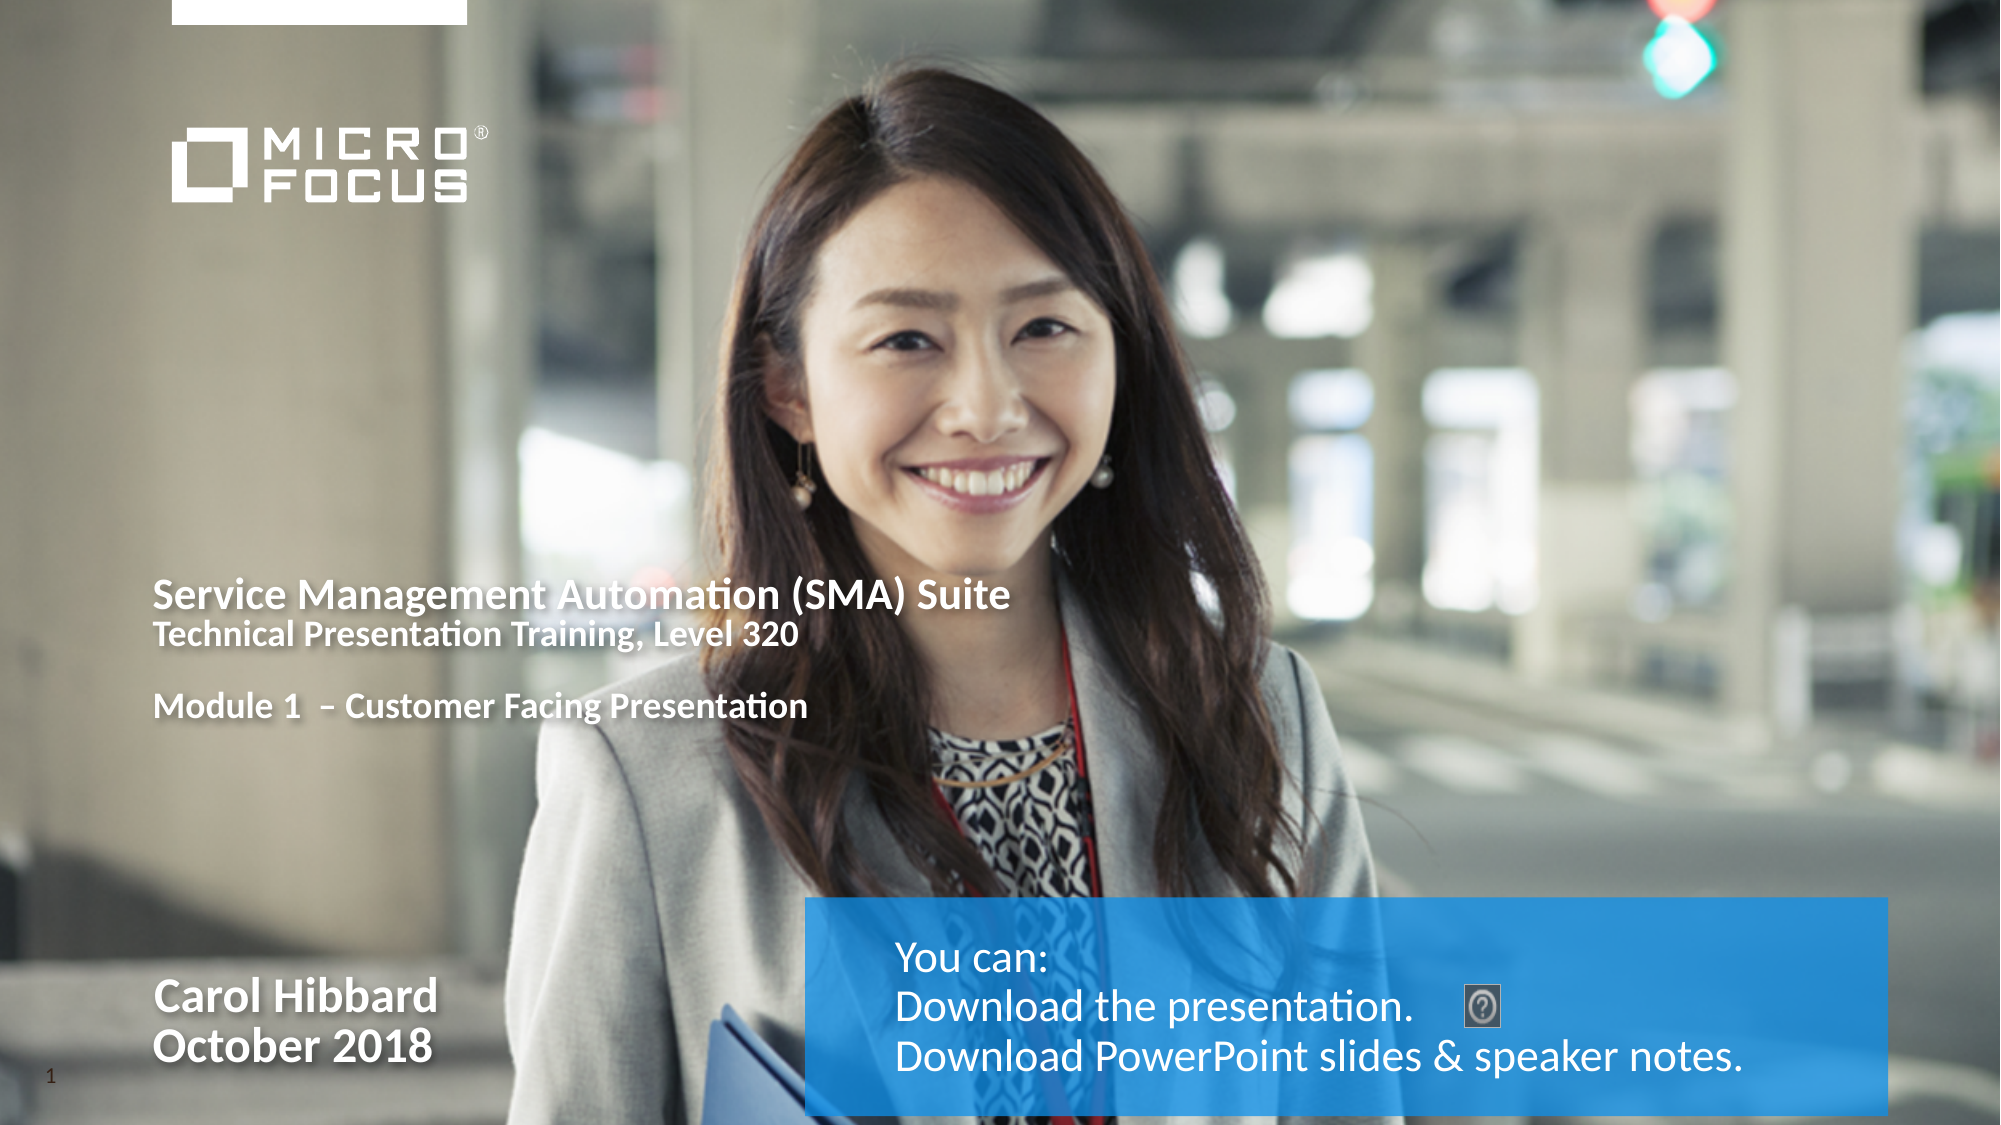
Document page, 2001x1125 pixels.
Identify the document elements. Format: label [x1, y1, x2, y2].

text_box [171, 125, 489, 203]
text_box [805, 897, 1889, 1117]
picture [0, 0, 2000, 1125]
